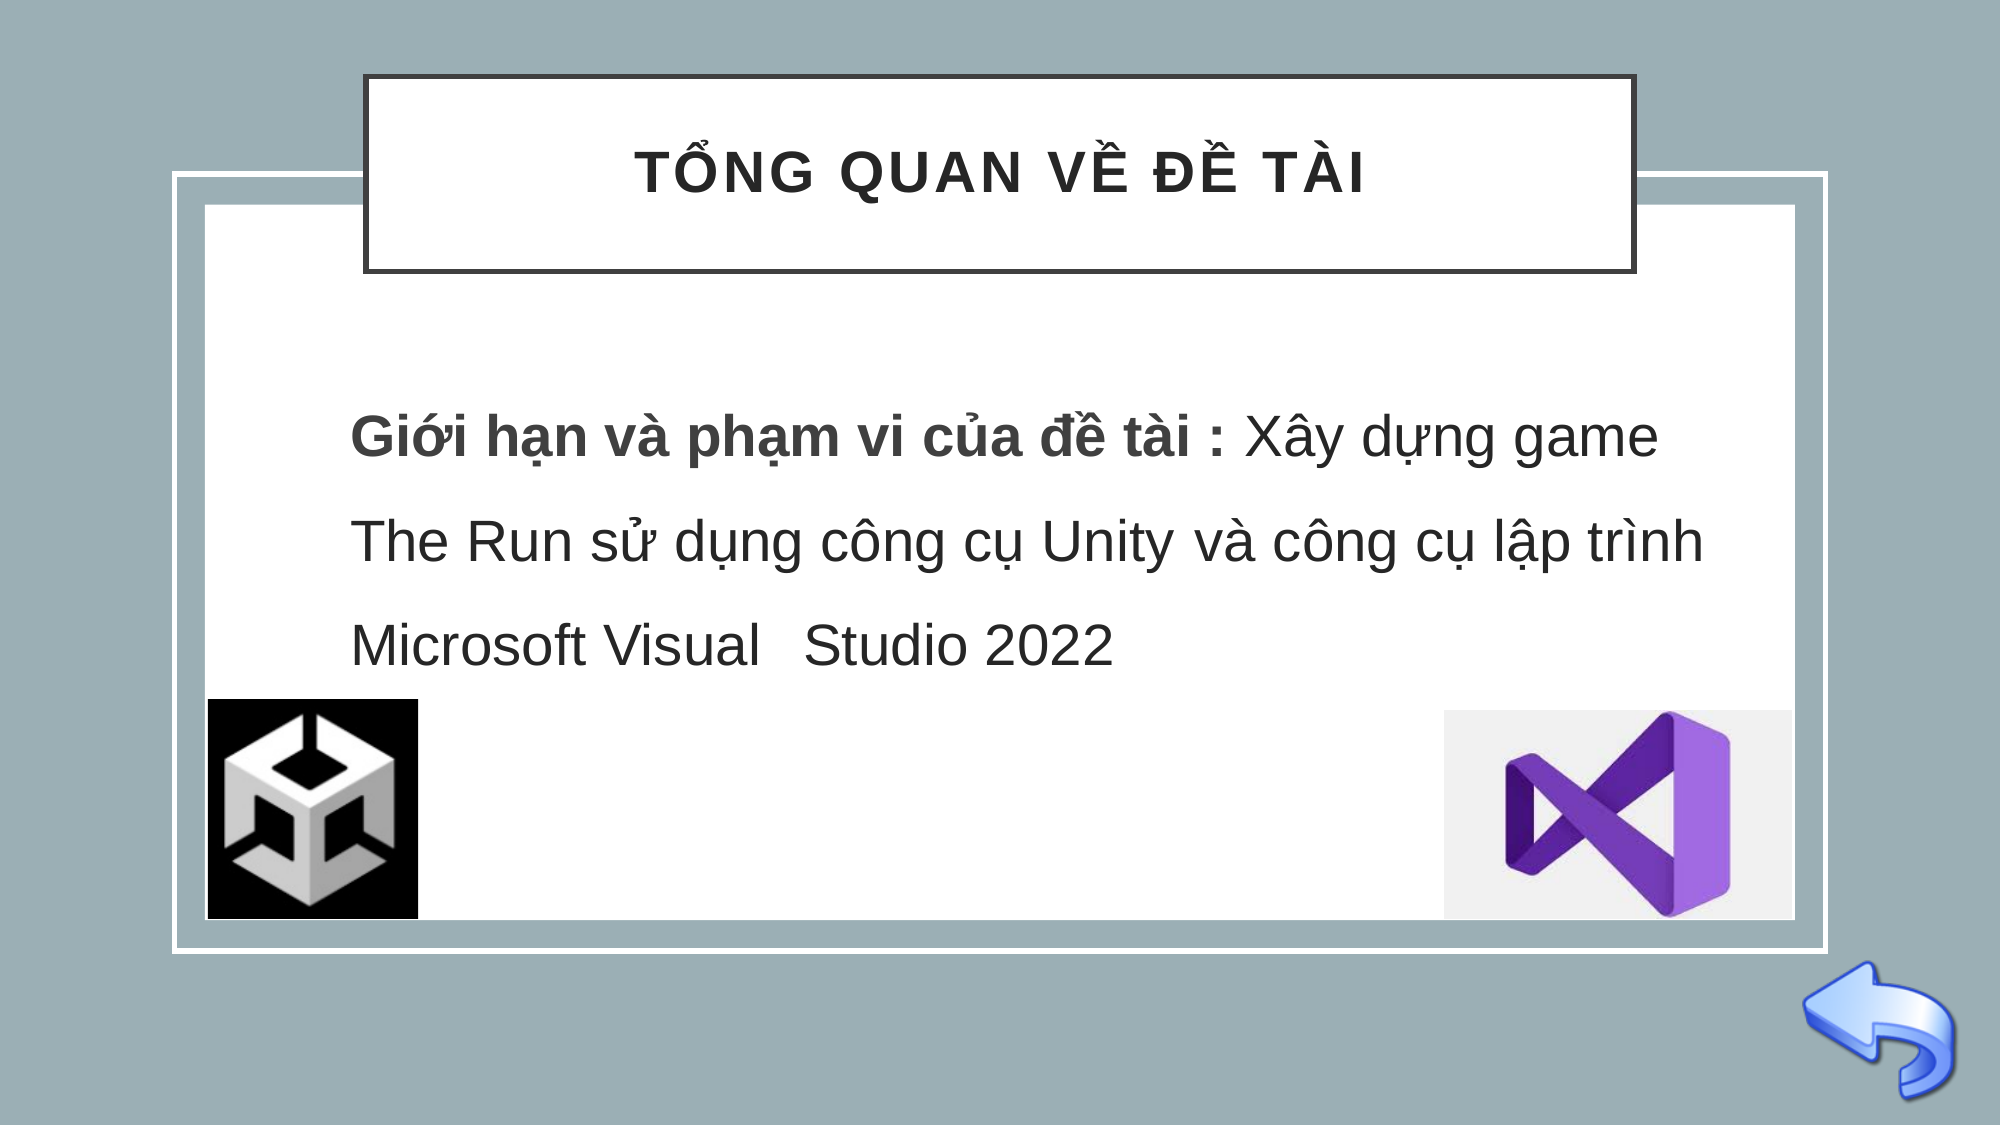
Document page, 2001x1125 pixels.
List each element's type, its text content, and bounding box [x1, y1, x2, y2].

title TỔNG QUAN VỀ ĐỀ TÀI [363, 74, 1637, 274]
text_box Giới hạn và phạm vi của đề tài : Xây dựng game The Run sử dụng công cụ Unity và công cụ lập trình Microsoft Visual Studio 2022 [335, 355, 1727, 723]
text_box [0, 0, 2000, 1125]
picture [1799, 952, 1962, 1114]
text_box [173, 173, 1827, 952]
picture [1444, 710, 1792, 919]
picture [207, 699, 419, 919]
